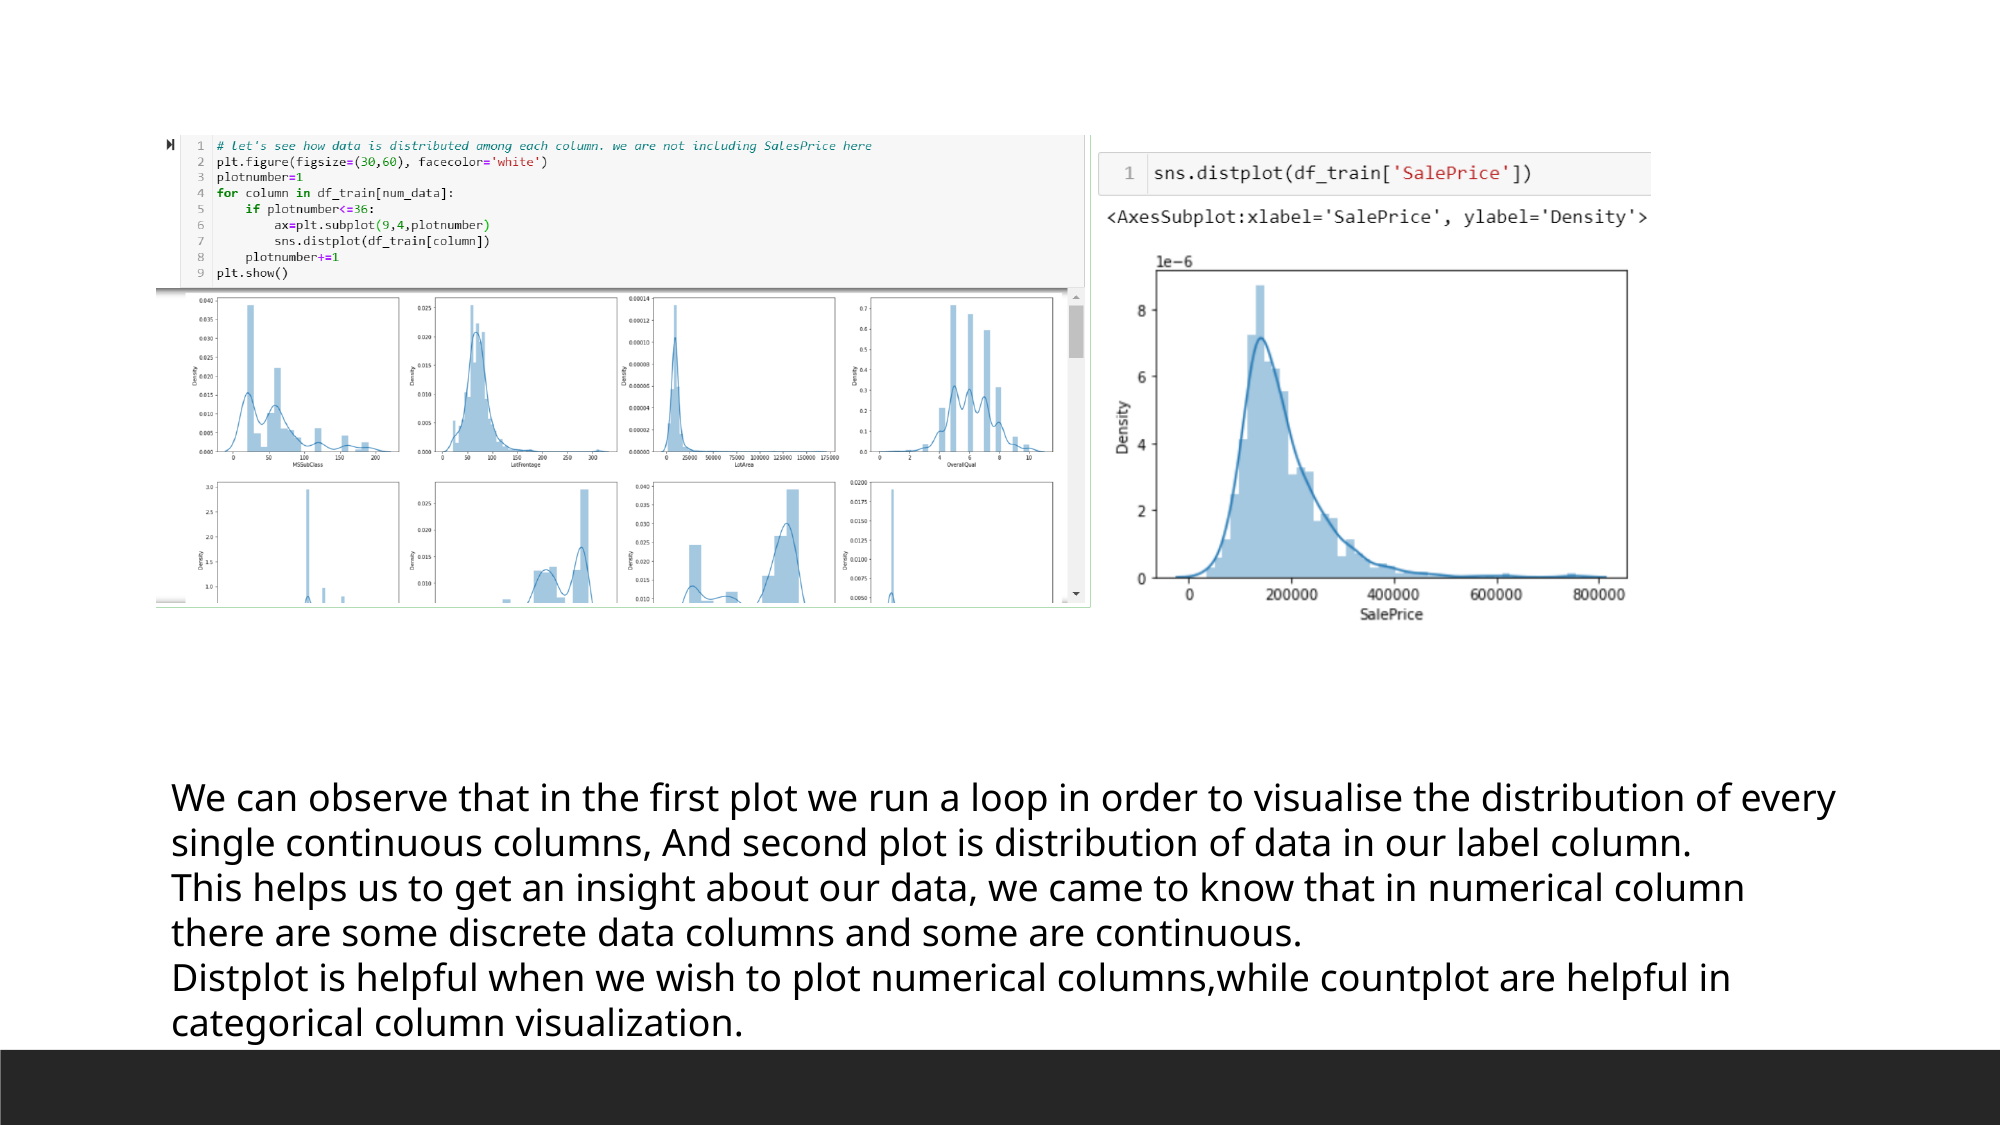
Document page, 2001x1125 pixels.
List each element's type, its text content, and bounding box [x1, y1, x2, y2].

text_box We can observe that in the first plot we run a loop in order to visualise the distribution of every single continuous columns, And second plot is distribution of data in our label column. This helps us to get an insight about our data, we came to know that in numerical column there are some discrete data columns and some are continuous. Distplot is helpful when we wish to plot numerical columns,while countplot are helpful in categorical column visualization. [156, 766, 1858, 1052]
picture [155, 134, 1652, 631]
